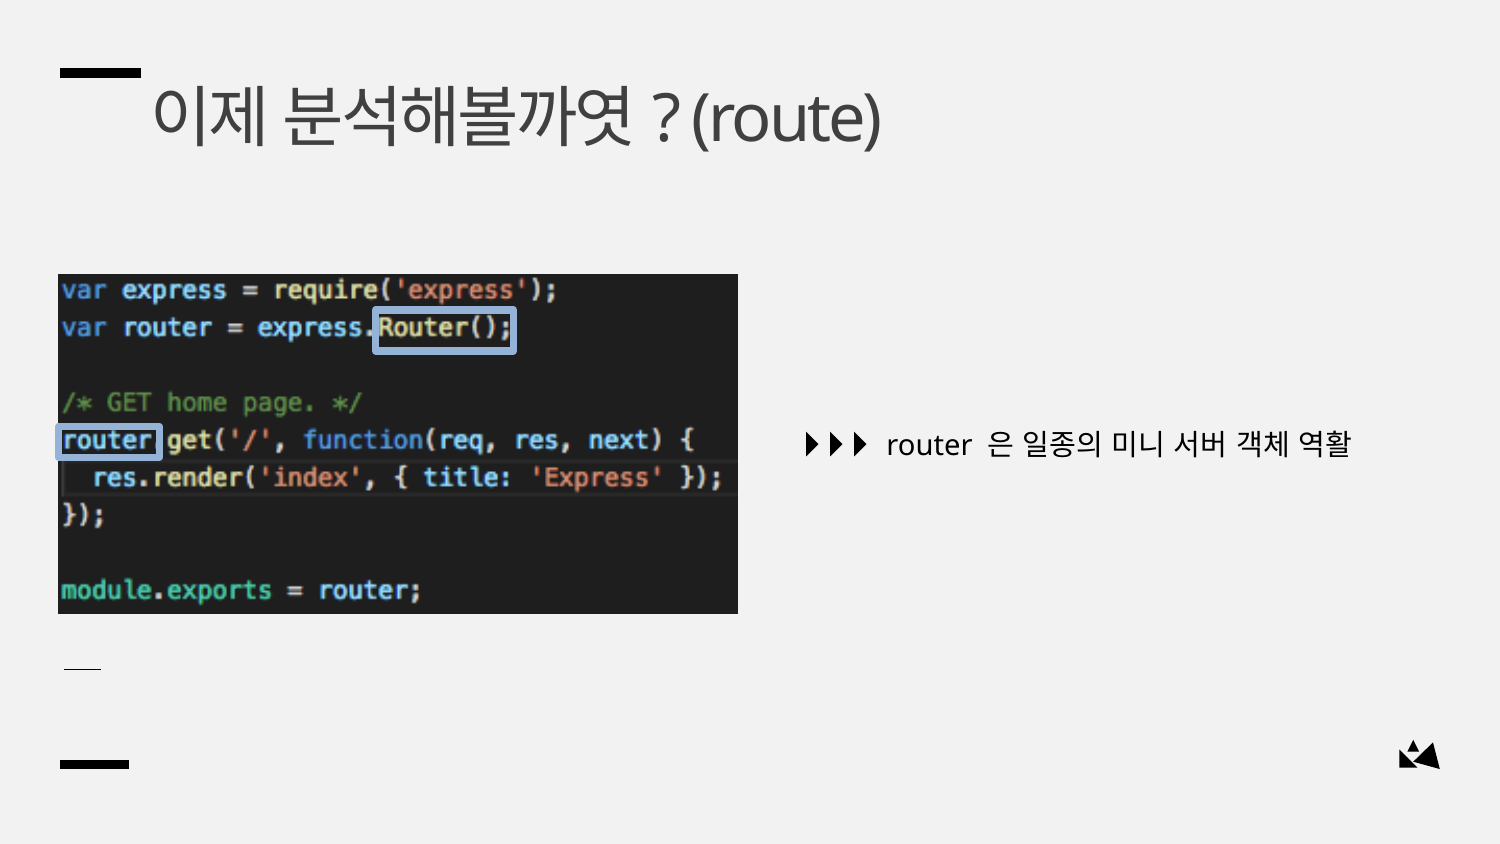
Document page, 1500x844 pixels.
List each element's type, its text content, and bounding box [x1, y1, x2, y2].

text_box [1397, 747, 1420, 770]
text_box [1411, 740, 1442, 772]
text_box [1405, 737, 1421, 754]
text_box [796, 435, 864, 454]
text_box 이제 분석해볼까엿? (route) [135, 67, 1081, 163]
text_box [58, 274, 738, 671]
text_box router 은 일종의 미니 서버 객체 역활 [871, 418, 1450, 469]
